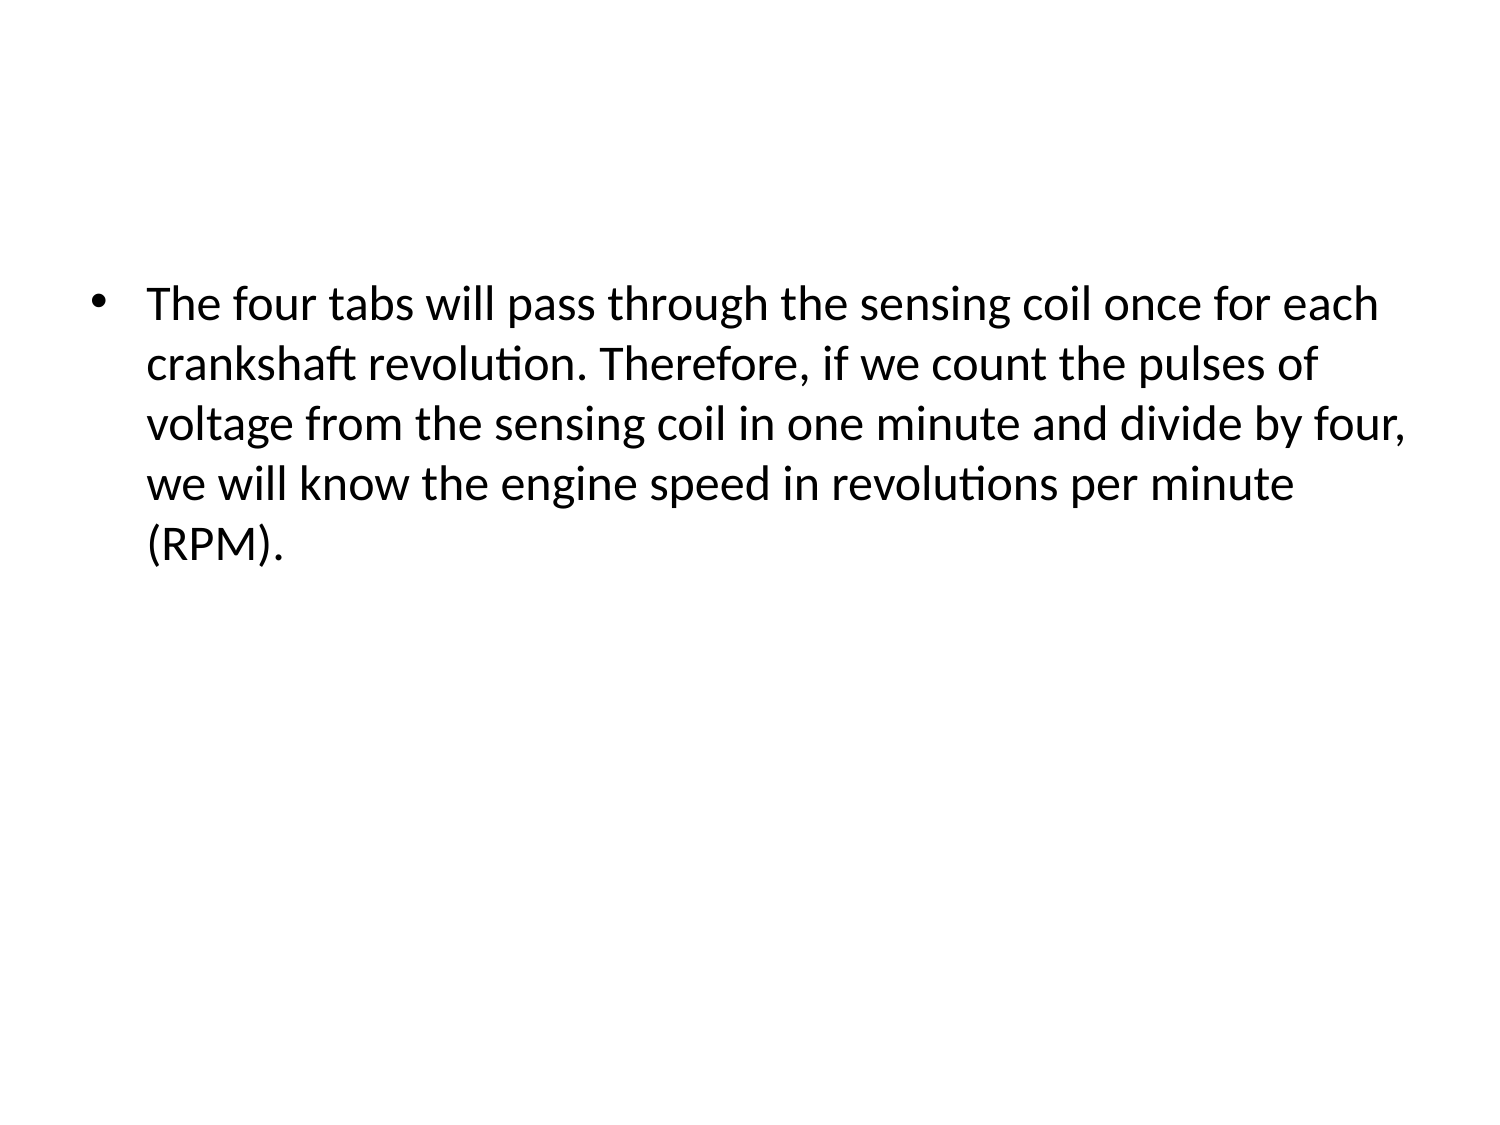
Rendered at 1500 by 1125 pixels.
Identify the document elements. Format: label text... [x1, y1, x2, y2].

list The four tabs will pass through the sensing coil once for each crankshaft revolution. Therefore, if we count the pulses of voltage from the sensing coil in one minute and divide by four, we will know the engine speed in revolutions per minute (RPM). [75, 262, 1425, 1005]
